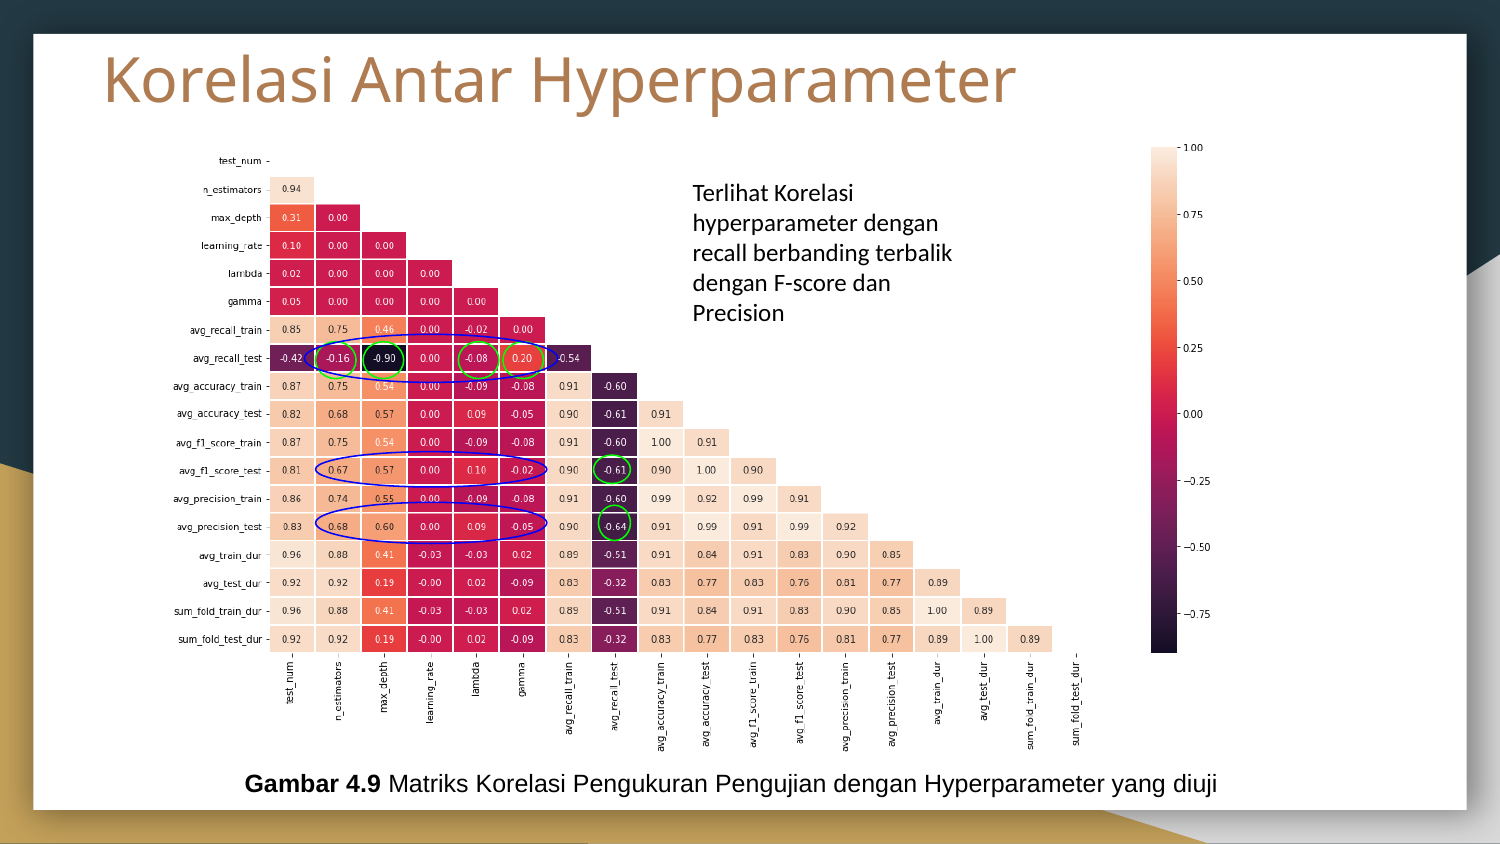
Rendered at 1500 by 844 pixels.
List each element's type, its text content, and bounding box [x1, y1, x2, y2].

text_box Gambar 4.9 Matriks Korelasi Pengukuran Pengujian dengan Hyperparameter yang diuji [111, 748, 1353, 843]
picture [165, 137, 1217, 756]
title Korelasi Antar Hyperparameter [87, 25, 1319, 182]
